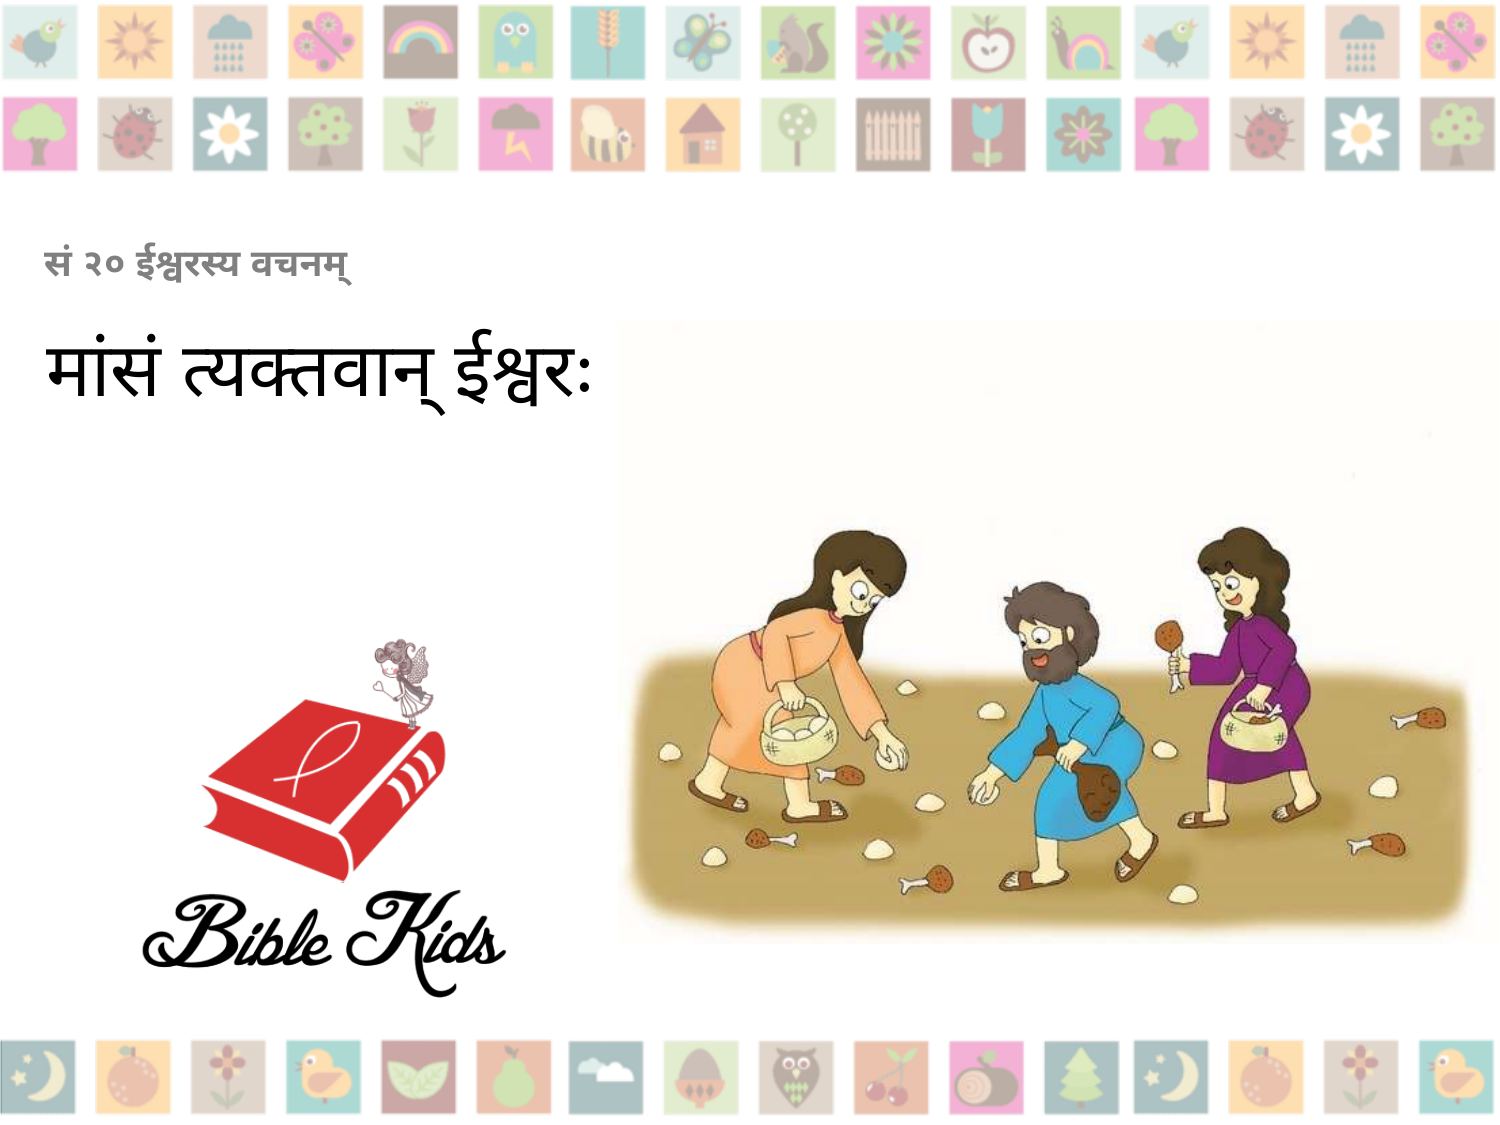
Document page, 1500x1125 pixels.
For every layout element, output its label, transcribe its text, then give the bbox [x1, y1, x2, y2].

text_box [0, 3, 1500, 181]
picture [117, 600, 544, 1027]
text_box मांसं त्यक्तवान् ईश्वरः [0, 314, 644, 420]
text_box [0, 1028, 1500, 1118]
picture [618, 321, 1500, 945]
text_box सं २० ईश्वरस्य वचनम् [29, 231, 514, 292]
